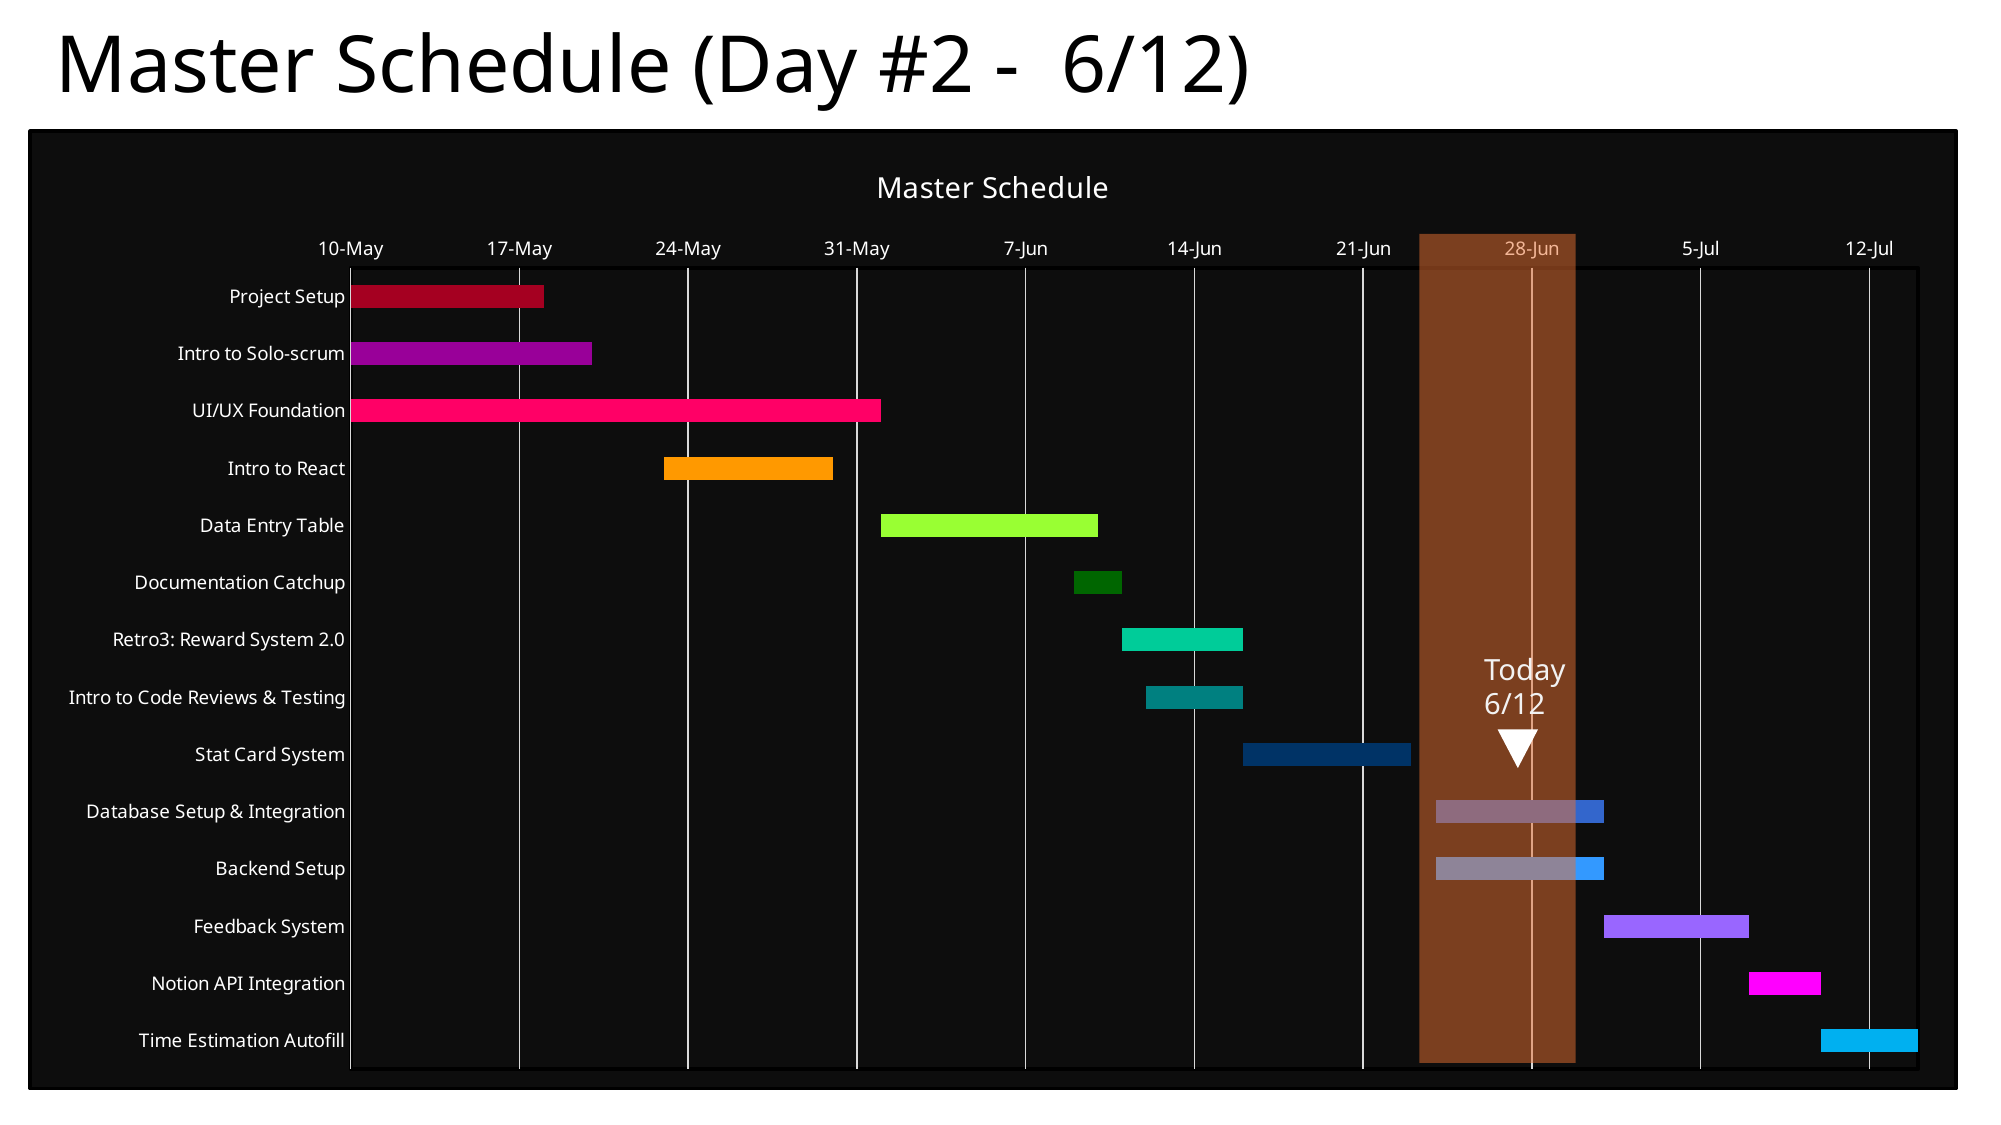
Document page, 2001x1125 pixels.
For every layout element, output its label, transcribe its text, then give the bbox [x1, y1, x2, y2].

title Master Schedule (Day #2 - 6/12) [40, 16, 1362, 118]
chart [27, 128, 1959, 1091]
